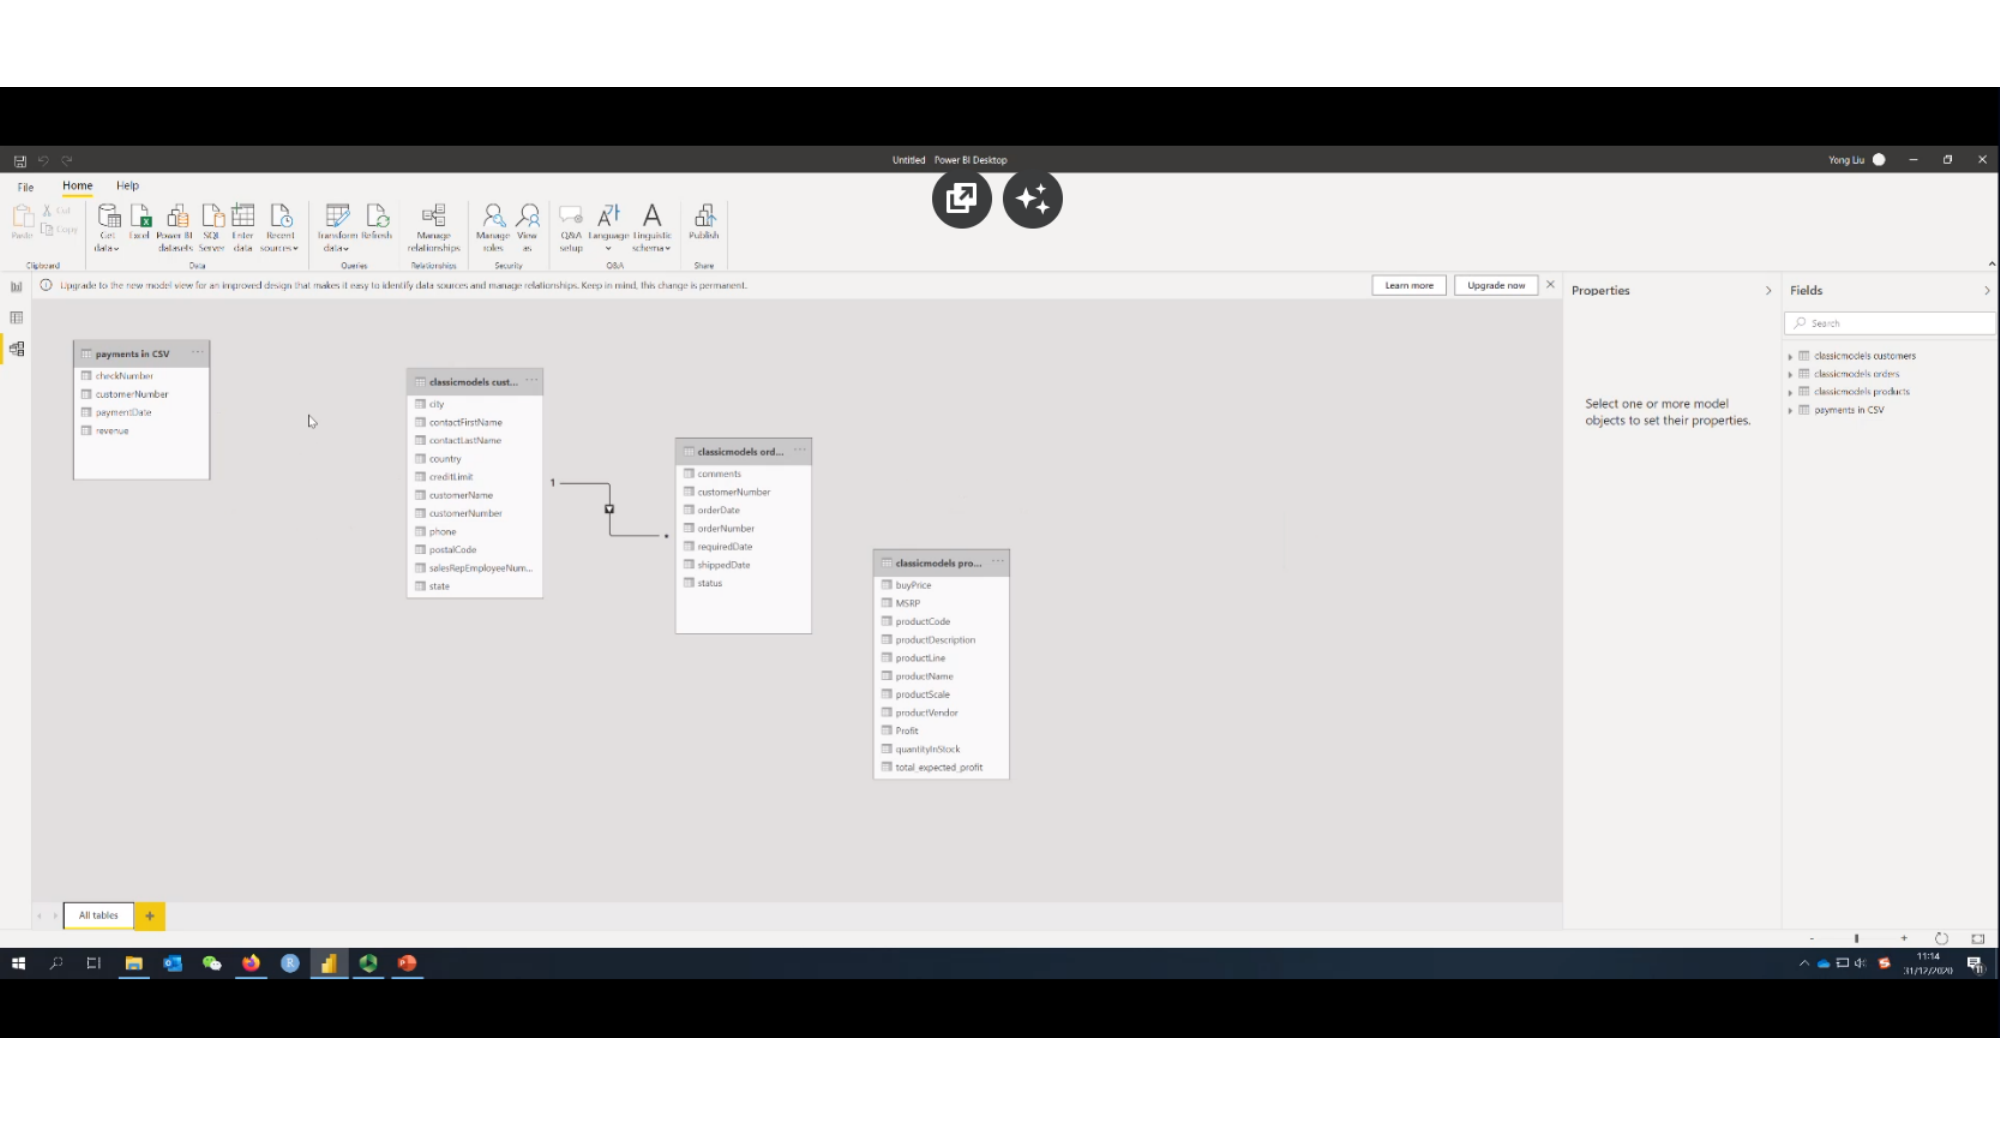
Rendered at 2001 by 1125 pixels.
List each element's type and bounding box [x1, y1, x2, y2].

picture [0, 86, 2000, 1039]
